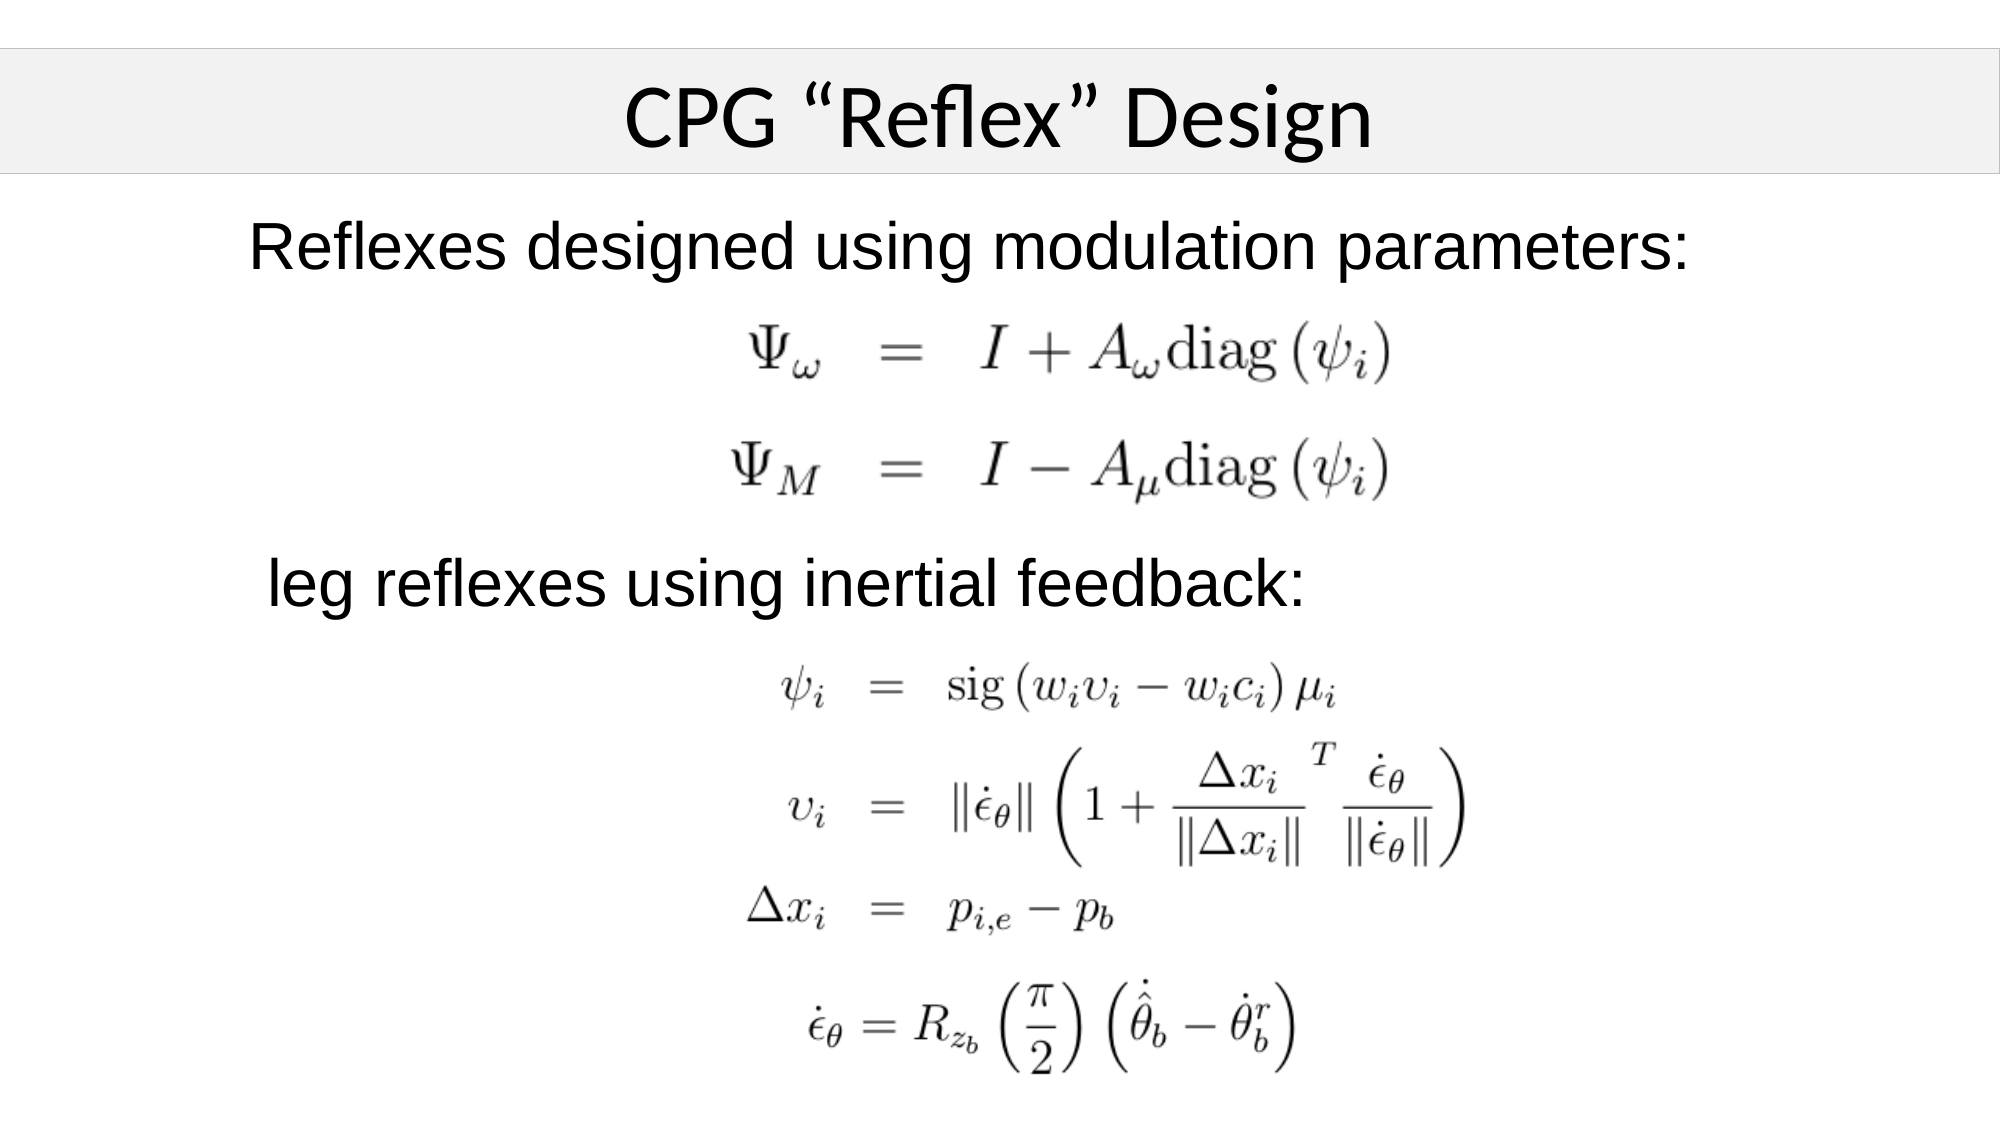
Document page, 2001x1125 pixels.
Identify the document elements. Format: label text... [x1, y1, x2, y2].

text_box CPG “Reflex” Design [0, 48, 2000, 174]
text_box Reflexes designed using modulation parameters: [233, 195, 1721, 291]
text_box [89, 234, 1935, 992]
picture [749, 642, 1341, 726]
picture [703, 733, 1499, 960]
picture [800, 967, 1308, 1090]
picture [728, 303, 1474, 520]
